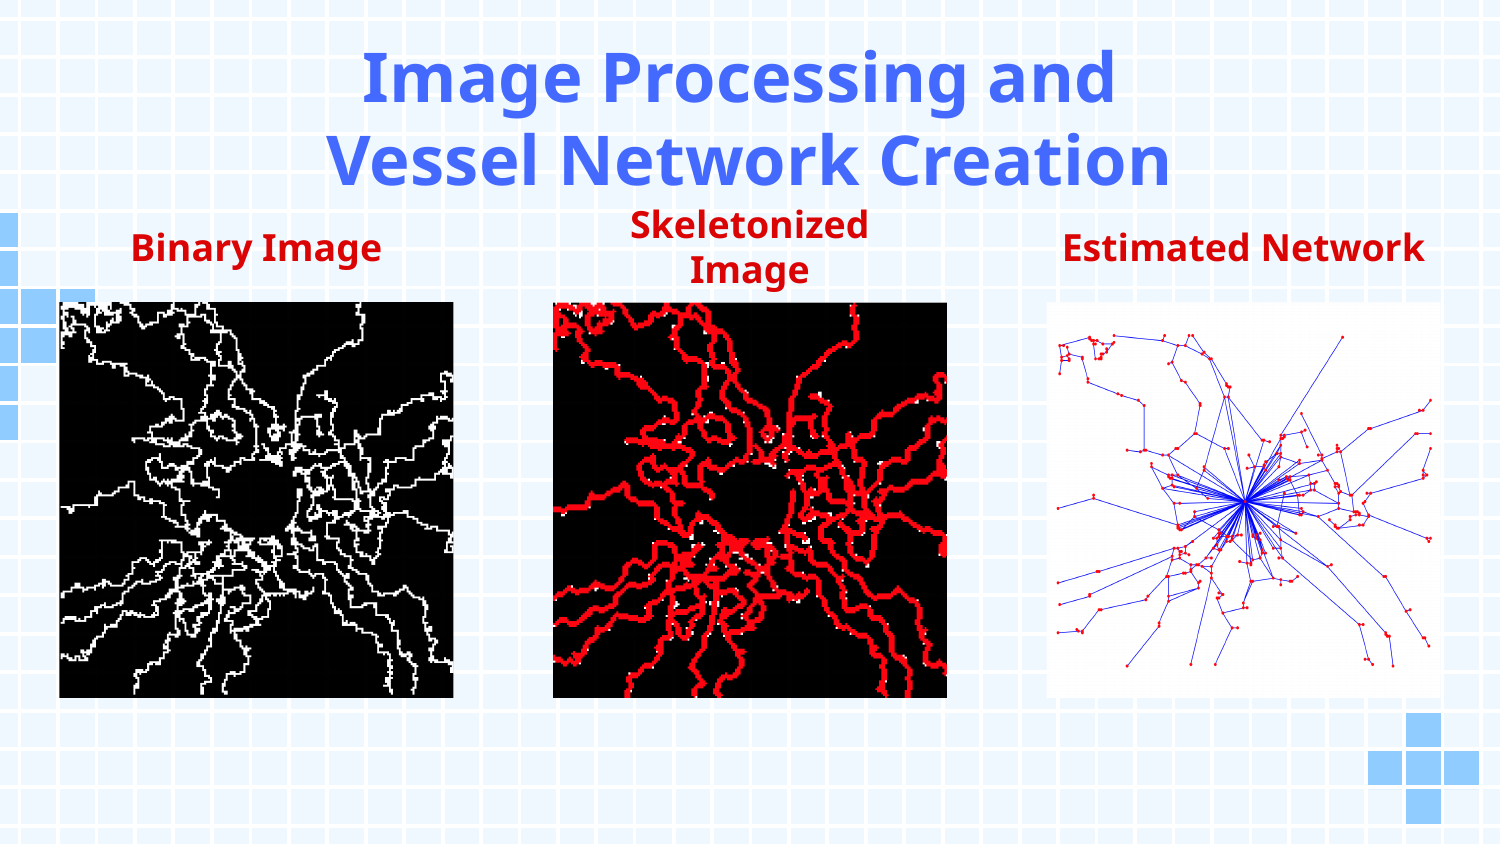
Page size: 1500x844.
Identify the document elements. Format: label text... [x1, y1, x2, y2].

title Skeletonized Image [552, 199, 947, 294]
picture [59, 301, 454, 699]
picture [552, 302, 948, 698]
picture [1046, 302, 1441, 698]
title Image Processing and Vessel Network Creation [118, 69, 1382, 164]
title Estimated Network [1046, 199, 1441, 294]
title Binary Image [59, 199, 454, 294]
